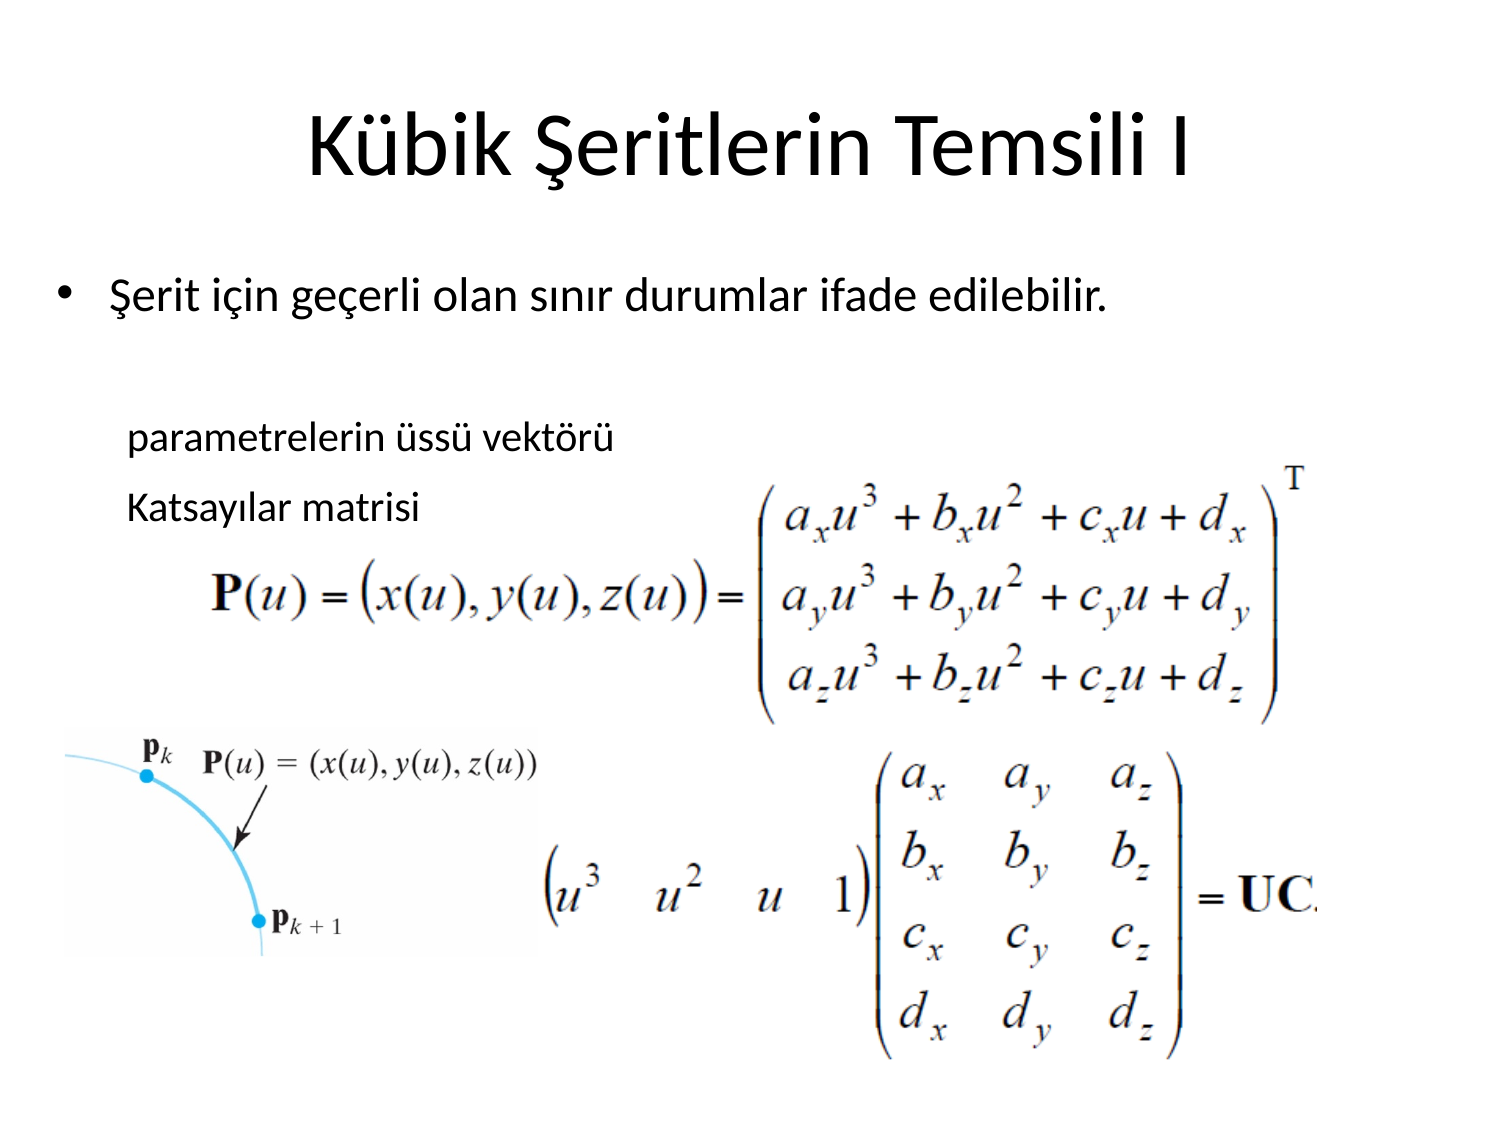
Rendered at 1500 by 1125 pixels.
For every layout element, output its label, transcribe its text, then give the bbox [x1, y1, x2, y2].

title Kübik Şeritlerin Temsili I [75, 45, 1425, 233]
picture [64, 441, 1318, 1083]
